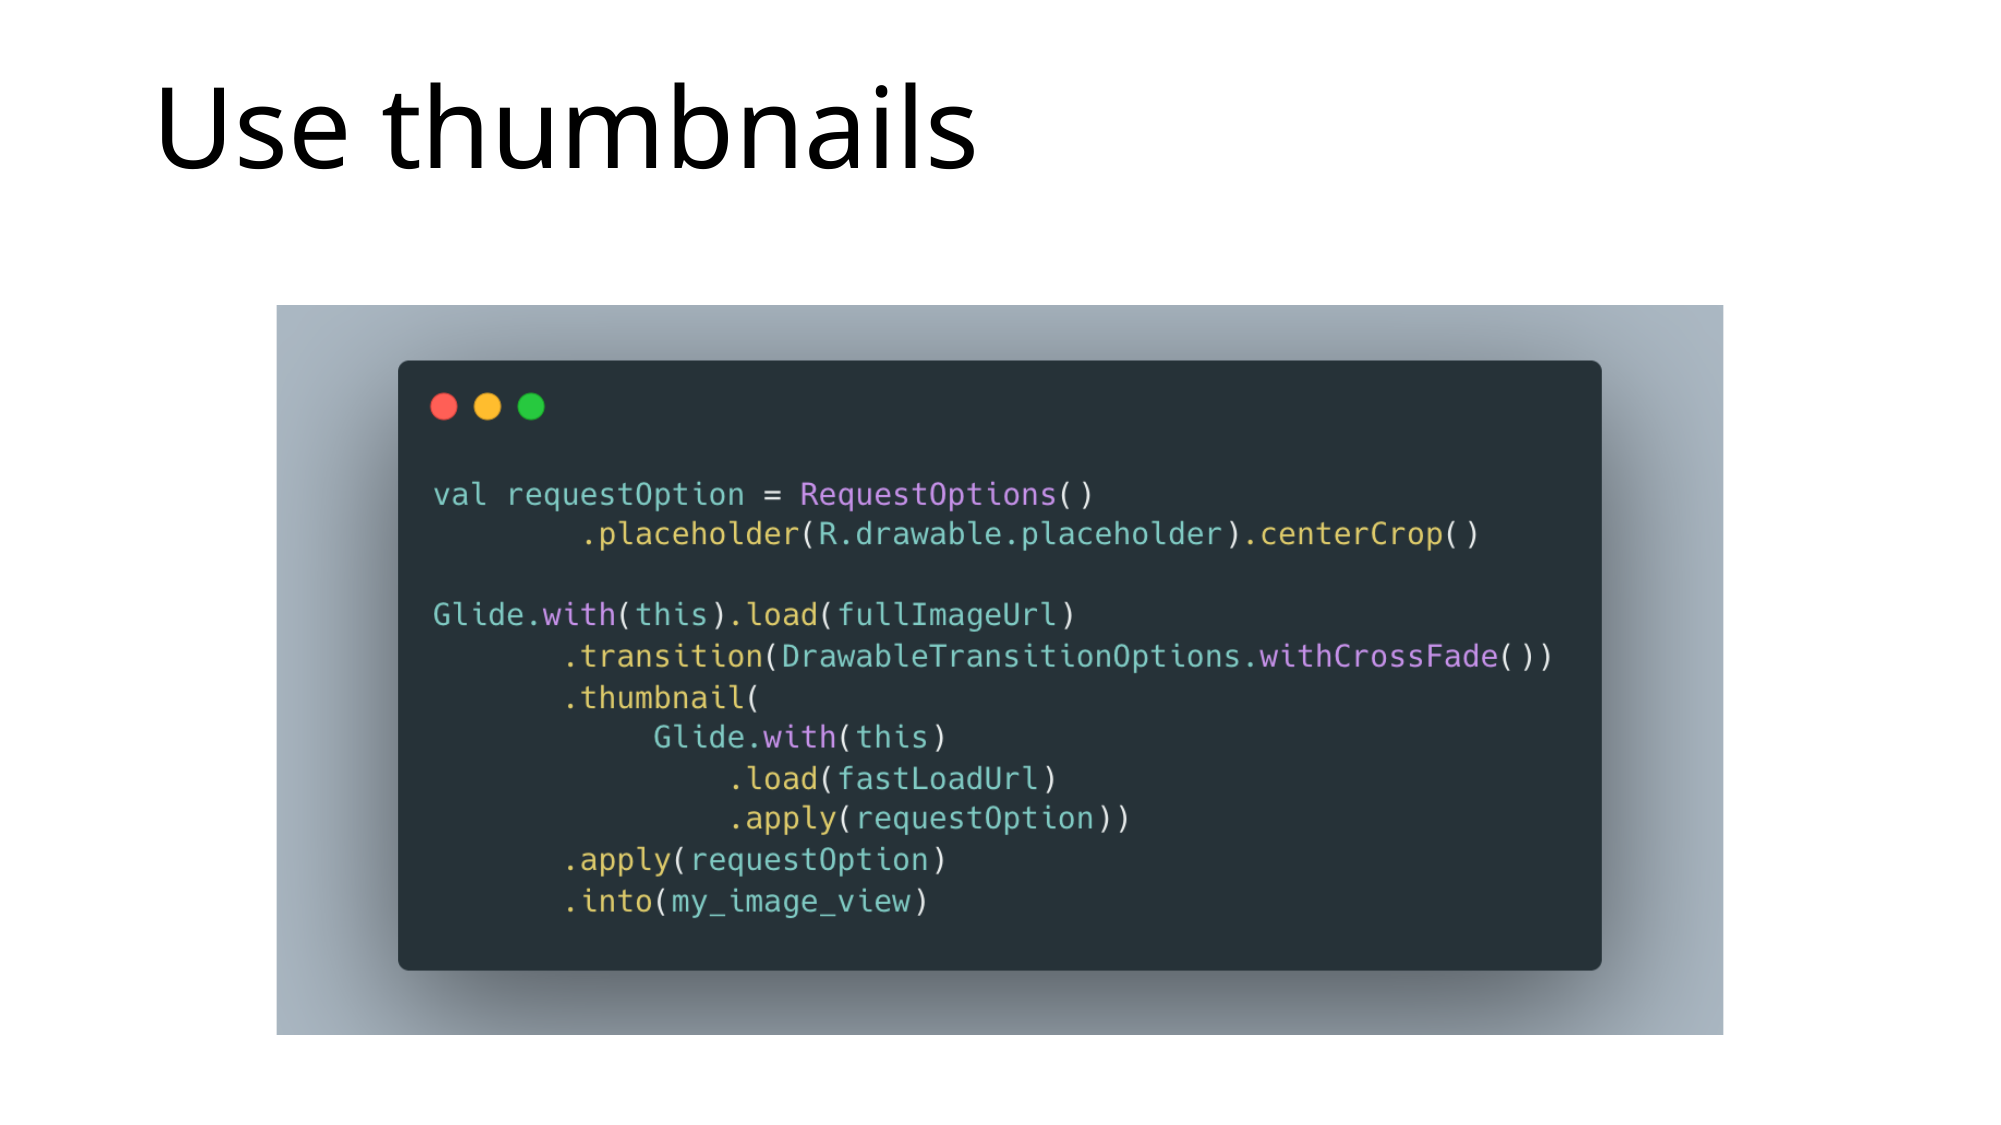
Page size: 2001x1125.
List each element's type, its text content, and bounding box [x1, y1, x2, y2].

picture [276, 305, 1724, 1035]
title Use thumbnails [137, 47, 1863, 201]
